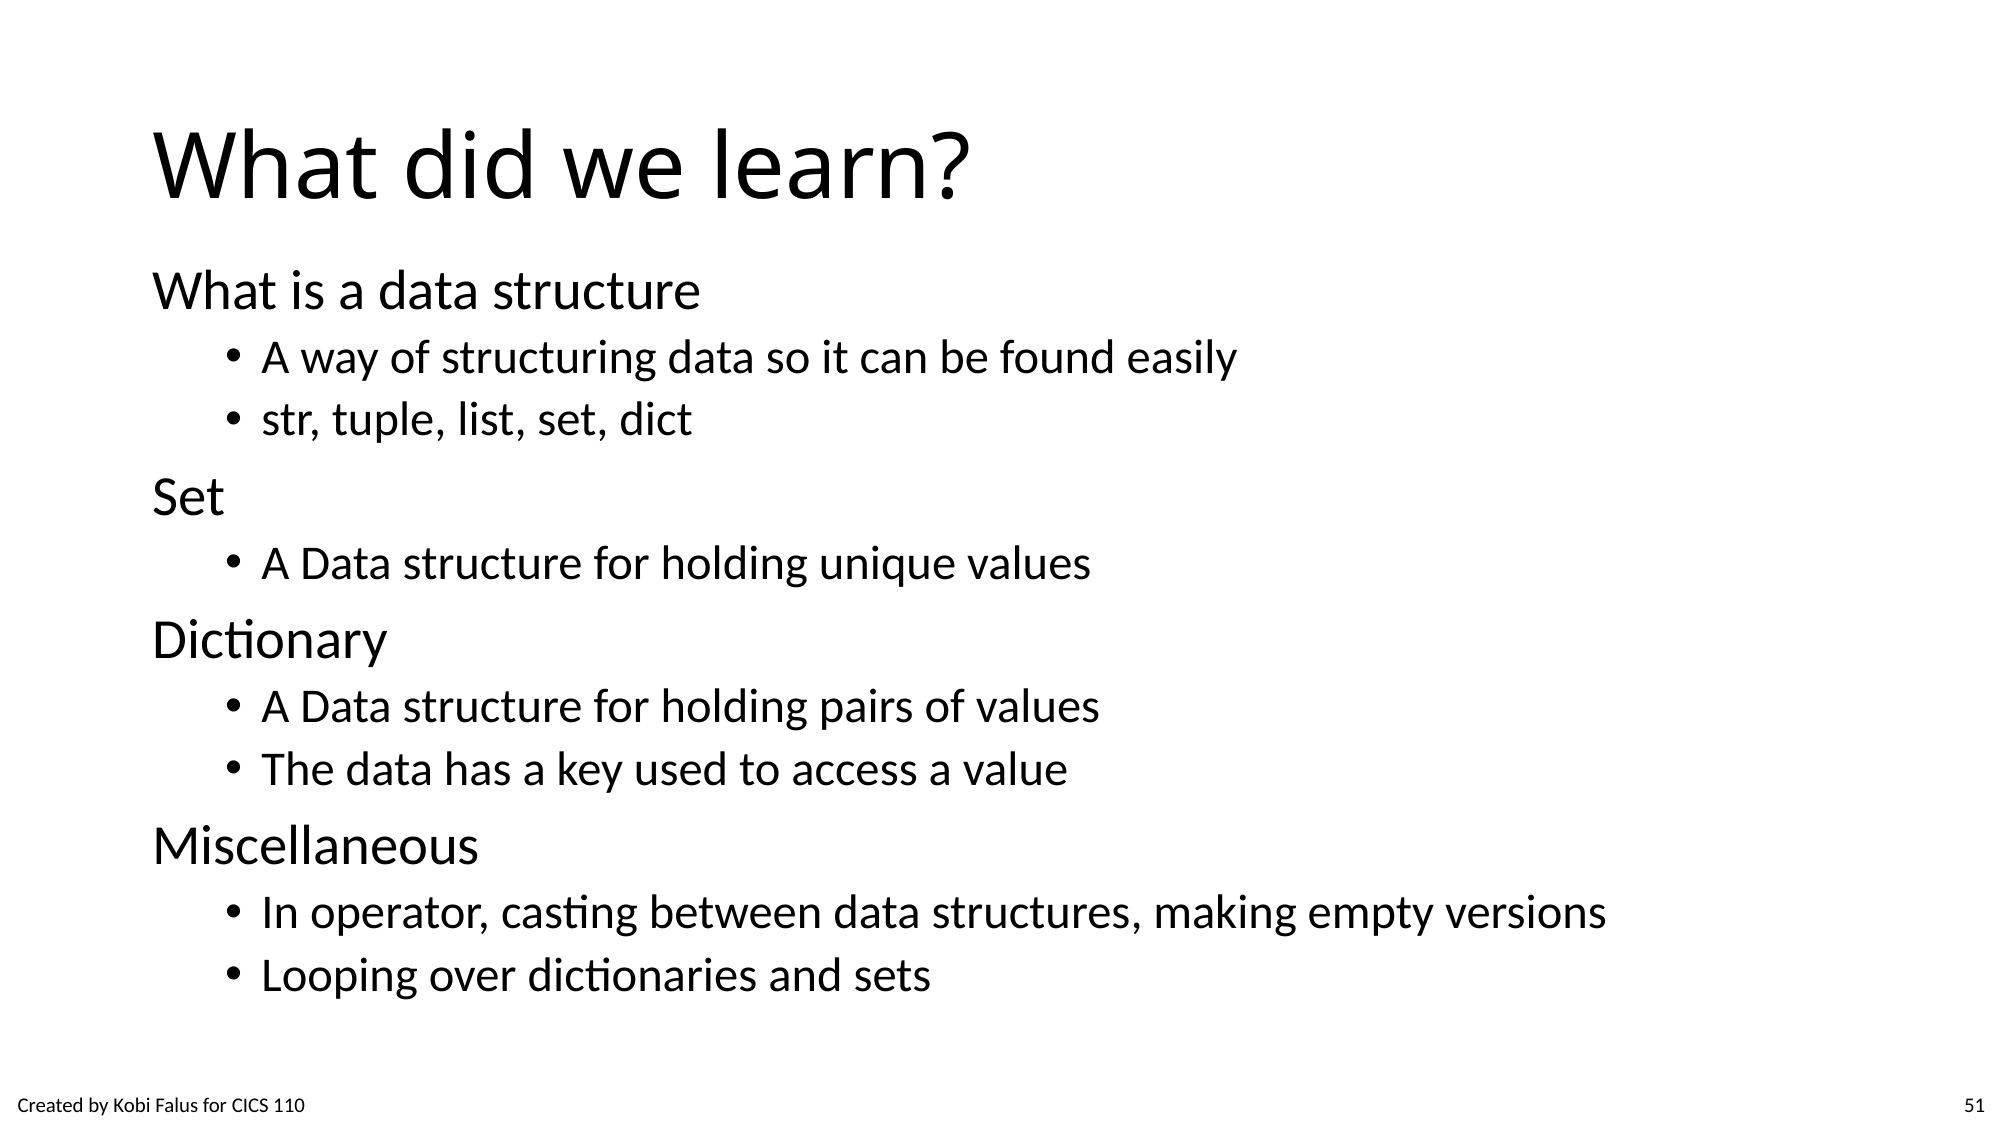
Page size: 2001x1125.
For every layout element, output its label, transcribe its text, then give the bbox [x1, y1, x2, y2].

list What is a data structure A way of structuring data so it can be found easily str, tuple, list, set, dict Set A Data structure for holding unique values Dictionary A Data structure for holding pairs of values The data has a key used to access a value Miscellaneous In operator, casting between data structures, making empty versions Looping over dictionaries and sets [137, 253, 1863, 1014]
title What did we learn? [137, 59, 1863, 253]
